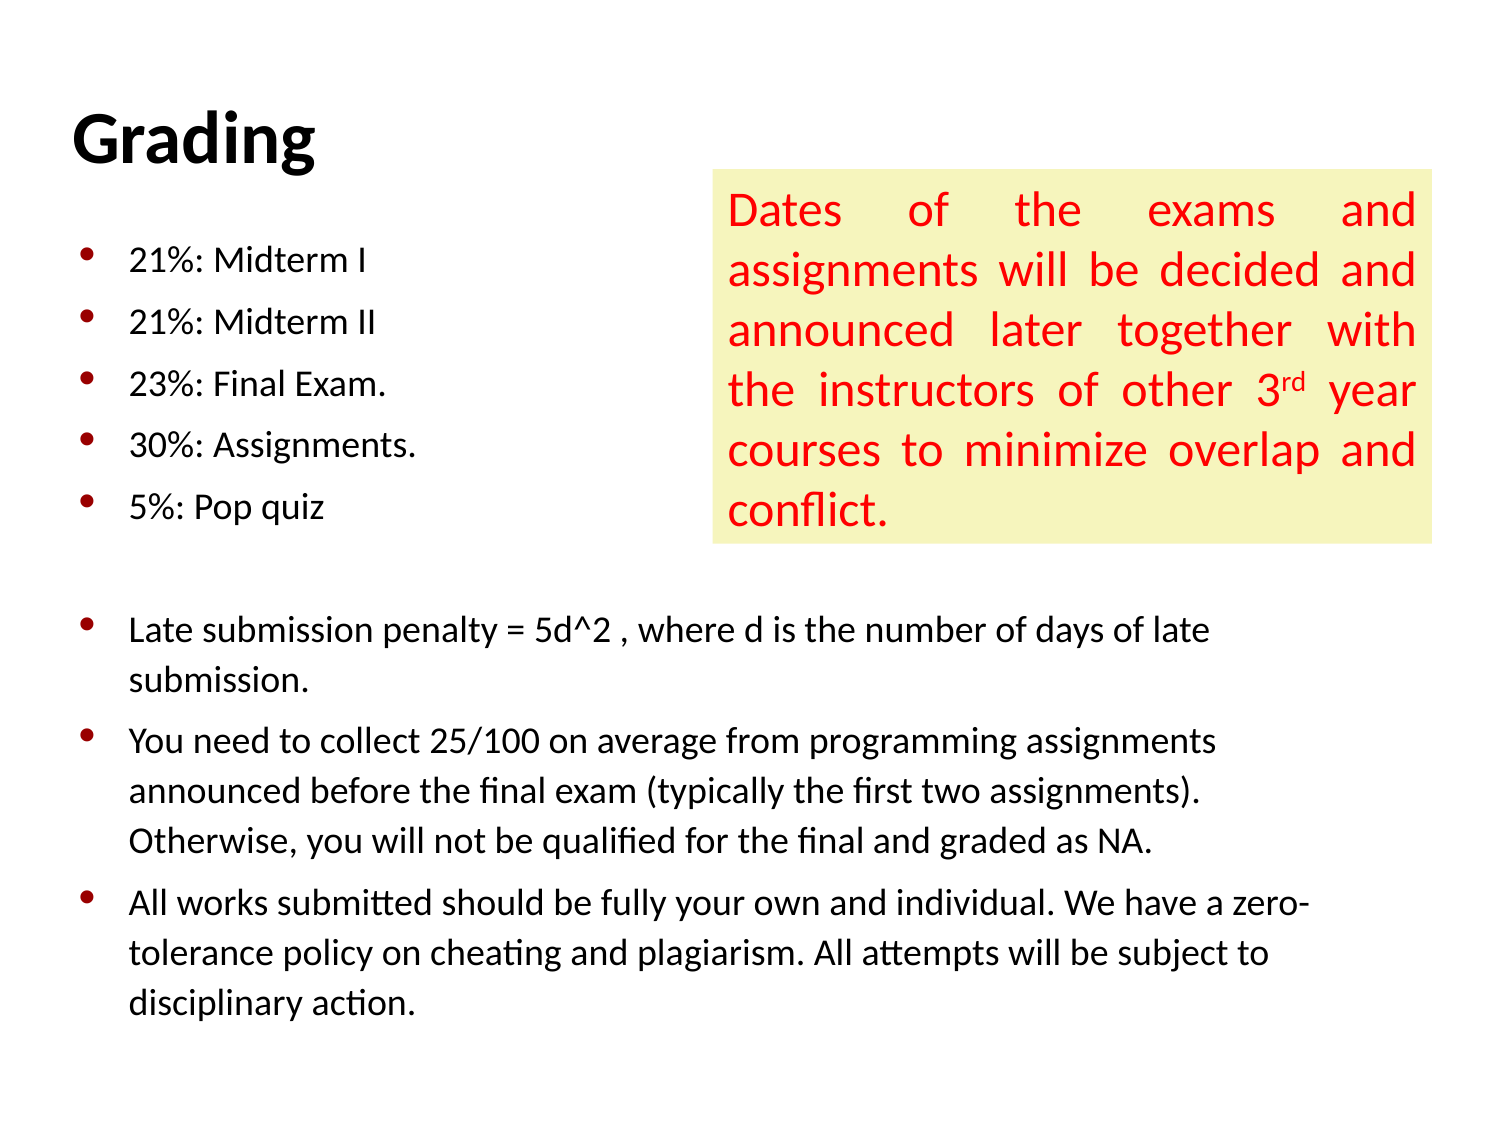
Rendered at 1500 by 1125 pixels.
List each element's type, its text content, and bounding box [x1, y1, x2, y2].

title Grading [58, 71, 1305, 197]
list 21%: Midterm I 21%: Midterm II 23%: Final Exam. 30%: Assignments. 5%: Pop quiz Late submission penalty = 5d^2 , where d is the number of days of late submission. You need to collect 25/100 on average from programming assignments announced before the final exam (typically the first two assignments). Otherwise, you will not be qualified for the final and graded as NA. All works submitted should be fully your own and individual. We have a zero-tolerance policy on cheating and plagiarism. All attempts will be subject to disciplinary action. [64, 223, 1361, 1040]
text_box Dates of the exams and assignments will be decided and announced later together with the instructors of other 3rd year courses to minimize overlap and conflict. [712, 169, 1432, 544]
